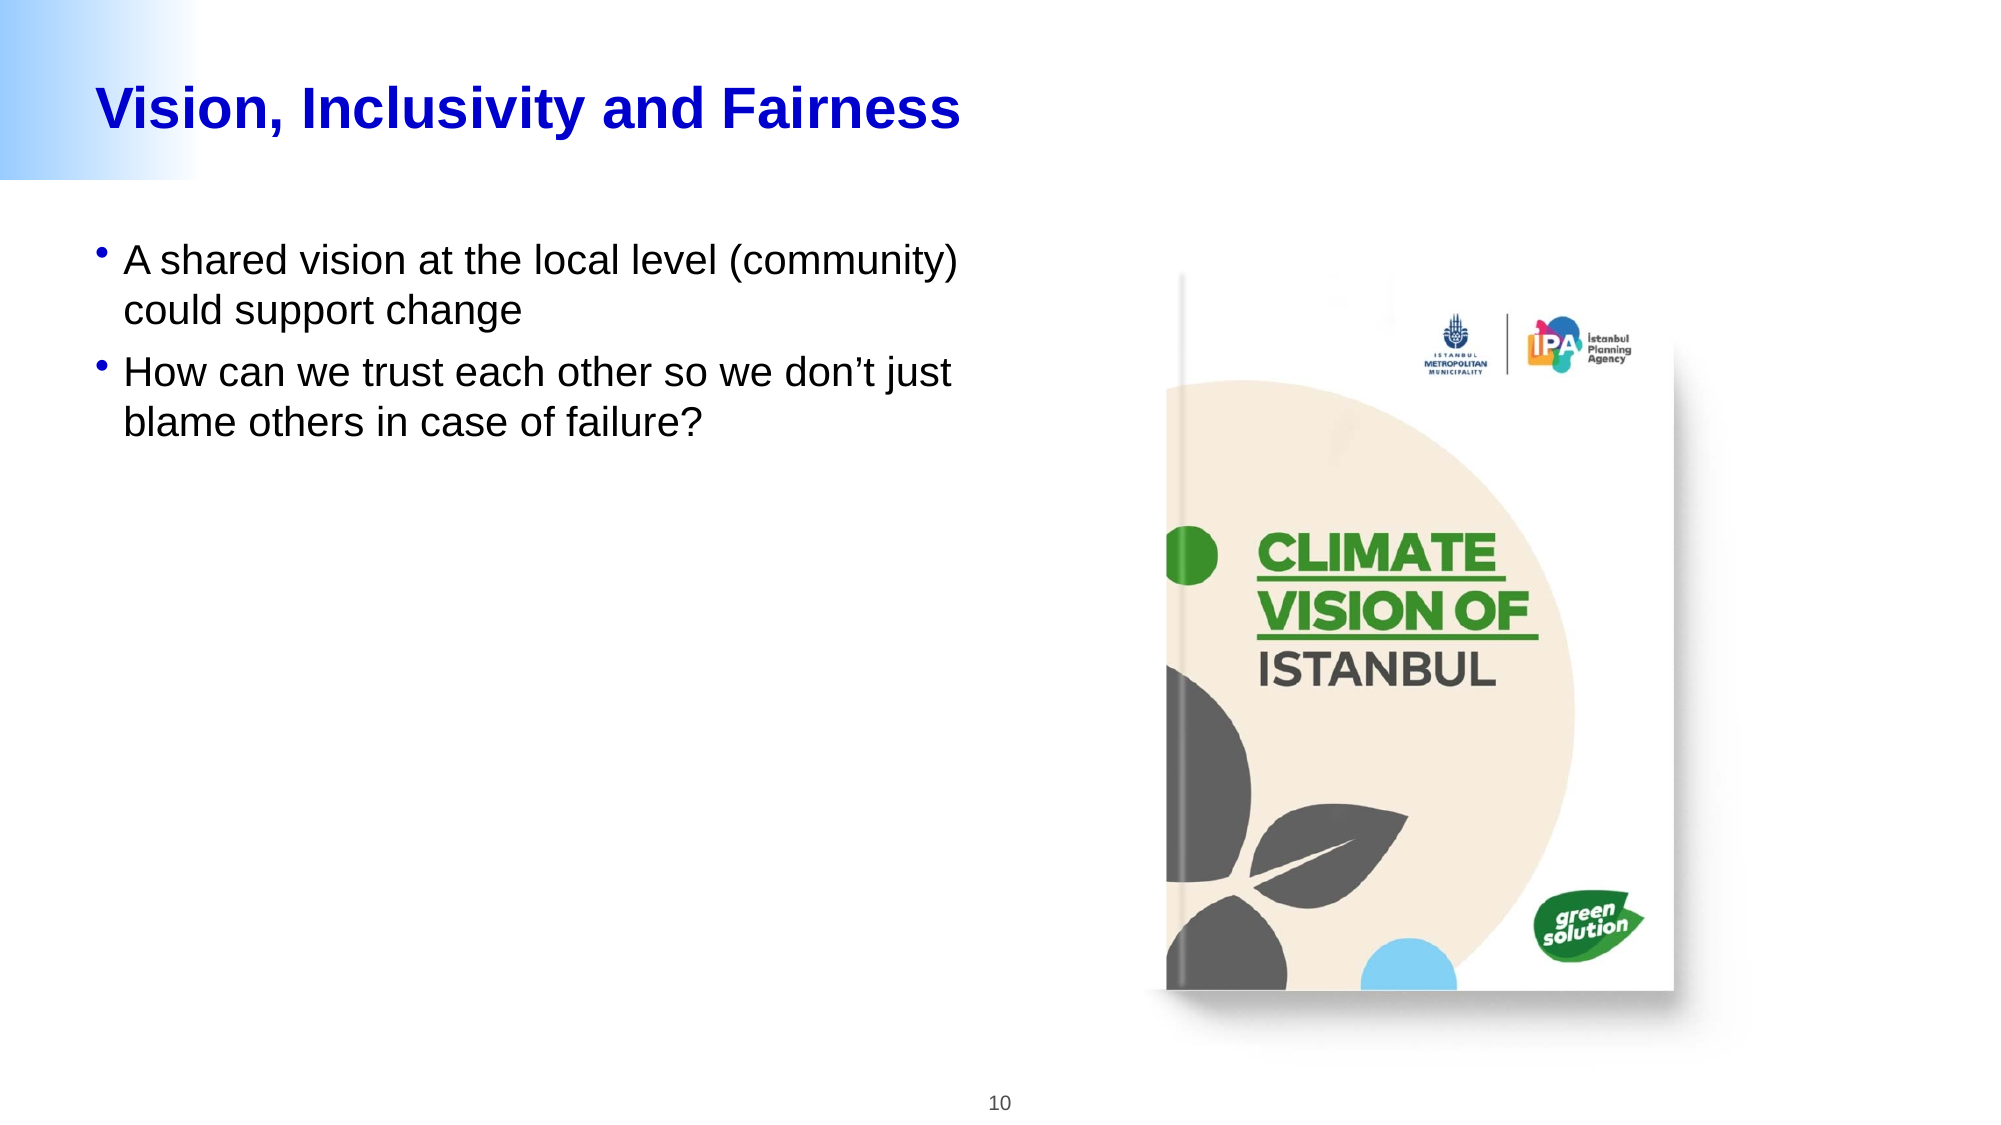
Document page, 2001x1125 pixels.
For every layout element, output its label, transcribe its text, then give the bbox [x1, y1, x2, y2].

list A shared vision at the local level (community) could support change How can we trust each other so we don’t just blame others in case of failure? [79, 224, 981, 1035]
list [1061, 178, 1774, 1081]
title Vision, Inclusivity and Fairness [79, 29, 1921, 181]
